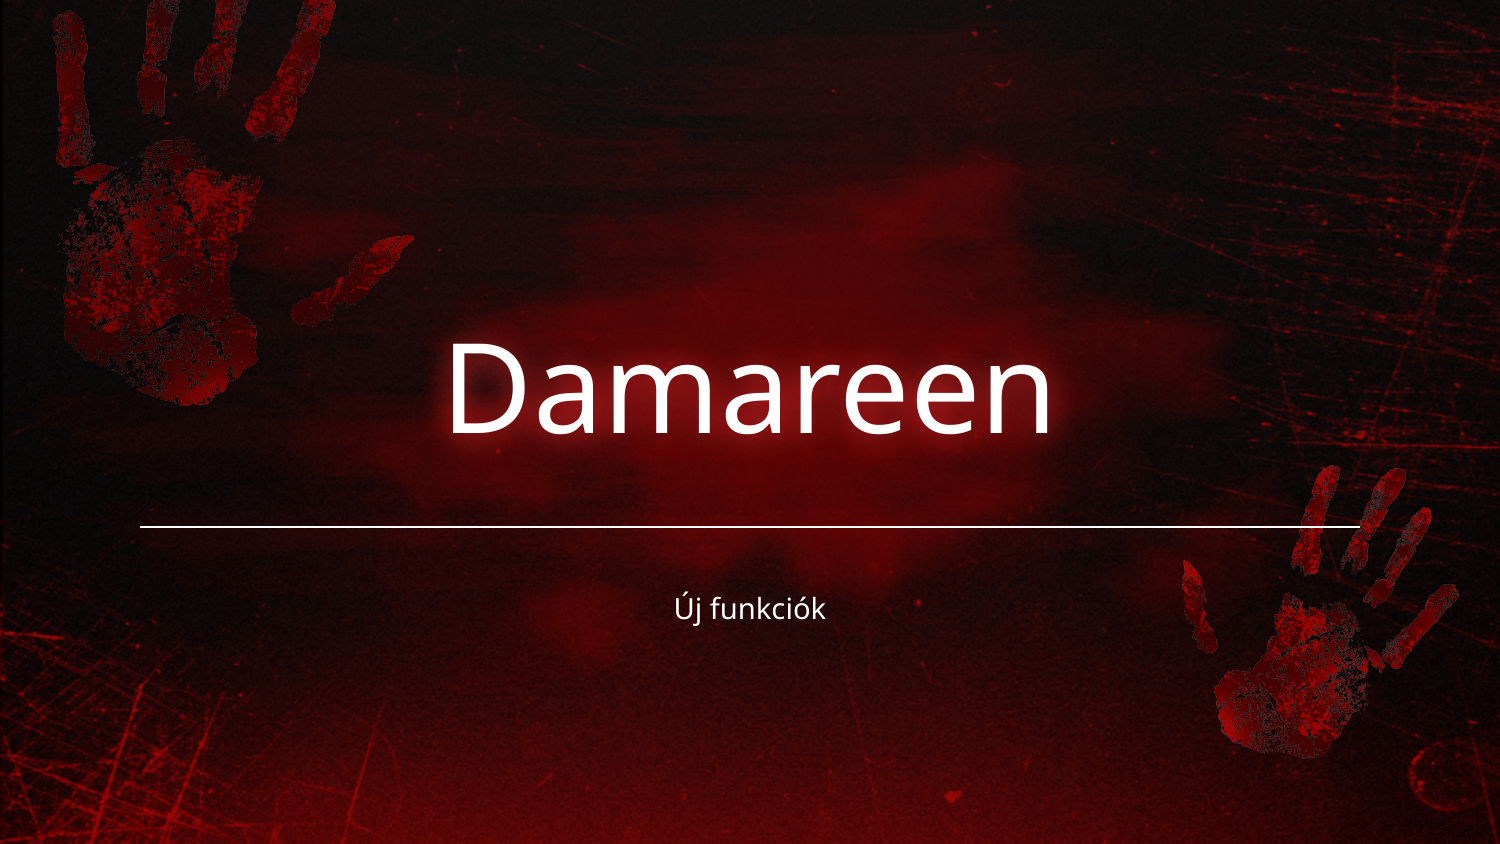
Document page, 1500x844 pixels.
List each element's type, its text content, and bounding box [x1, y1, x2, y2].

subtitle Új funkciók [433, 575, 1067, 651]
title Damareen [306, 193, 1194, 474]
picture [0, 0, 1500, 844]
